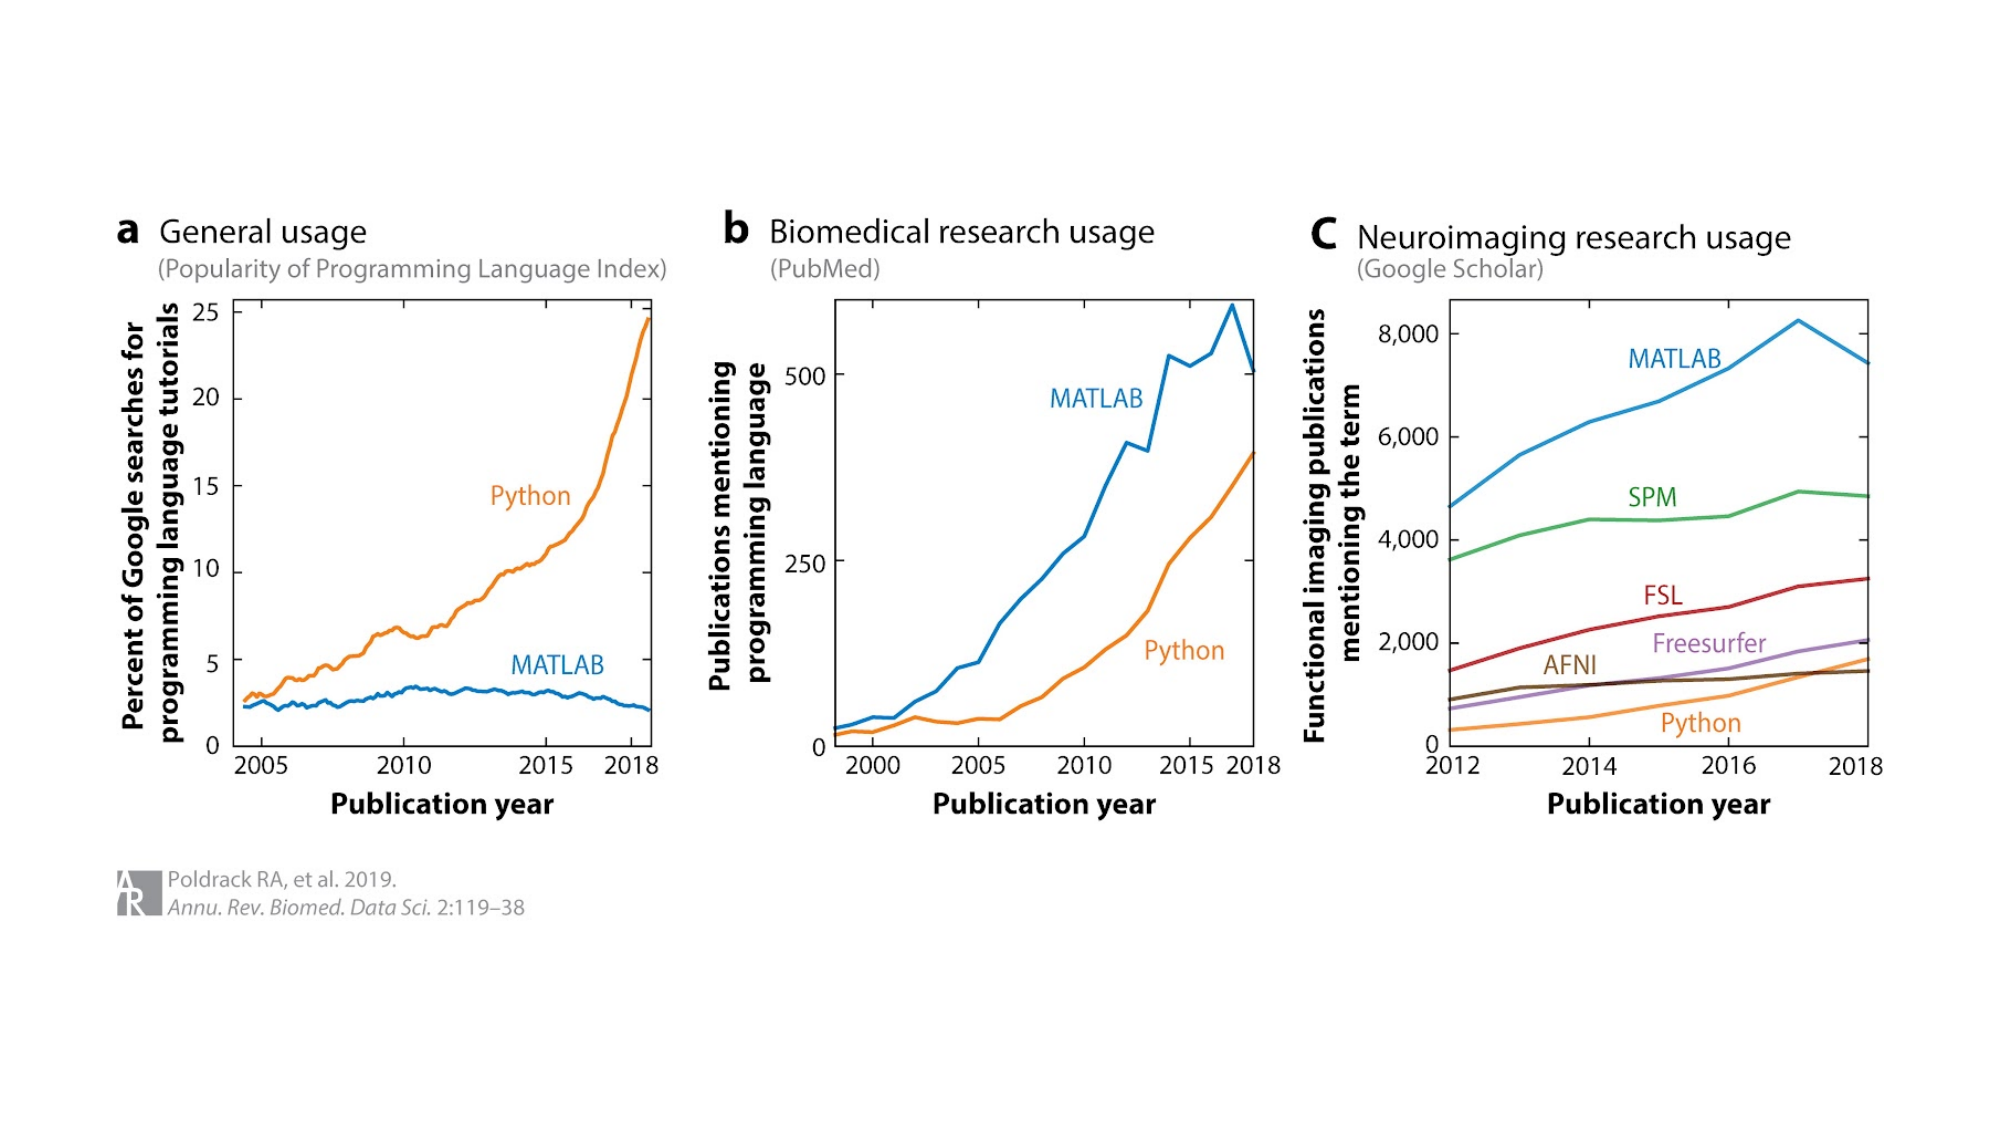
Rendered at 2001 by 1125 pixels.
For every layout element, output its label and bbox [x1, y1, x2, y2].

picture [115, 204, 1884, 921]
